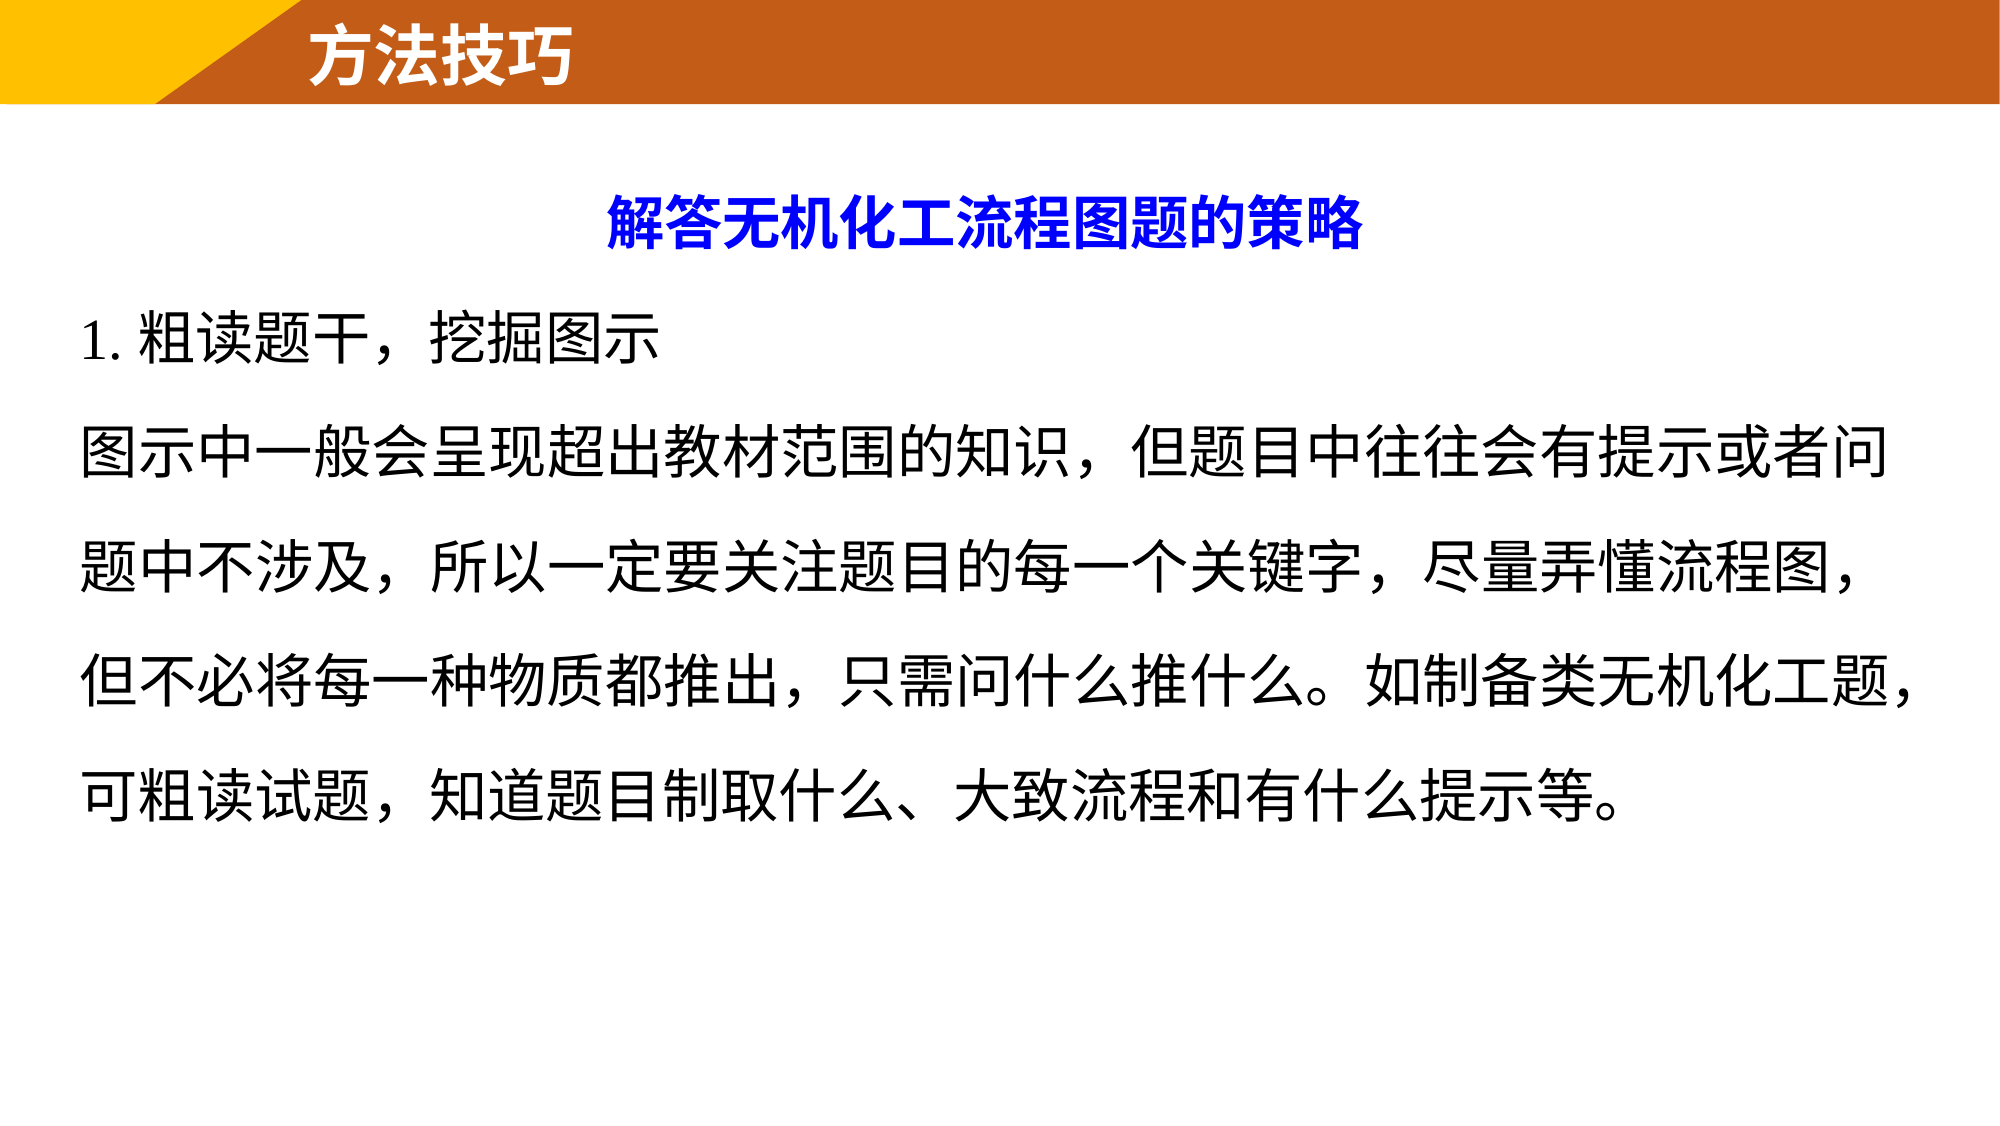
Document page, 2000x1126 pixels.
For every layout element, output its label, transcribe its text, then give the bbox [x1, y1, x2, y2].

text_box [0, 0, 302, 105]
text_box [302, 0, 2000, 106]
text_box 解答无机化工流程图题的策略 1.粗读题干，挖掘图示 图示中一般会呈现超出教材范围的知识，但题目中往往会有提示或者问题中不涉及，所以一定要关注题目的每一个关键字，尽量弄懂流程图，但不必将每一种物质都推出，只需问什么推什么。如制备类无机化工题，可粗读试题，知道题目制取什么、大致流程和有什么提示等。 [59, 131, 1910, 839]
text_box 方法技巧 [304, 5, 590, 101]
